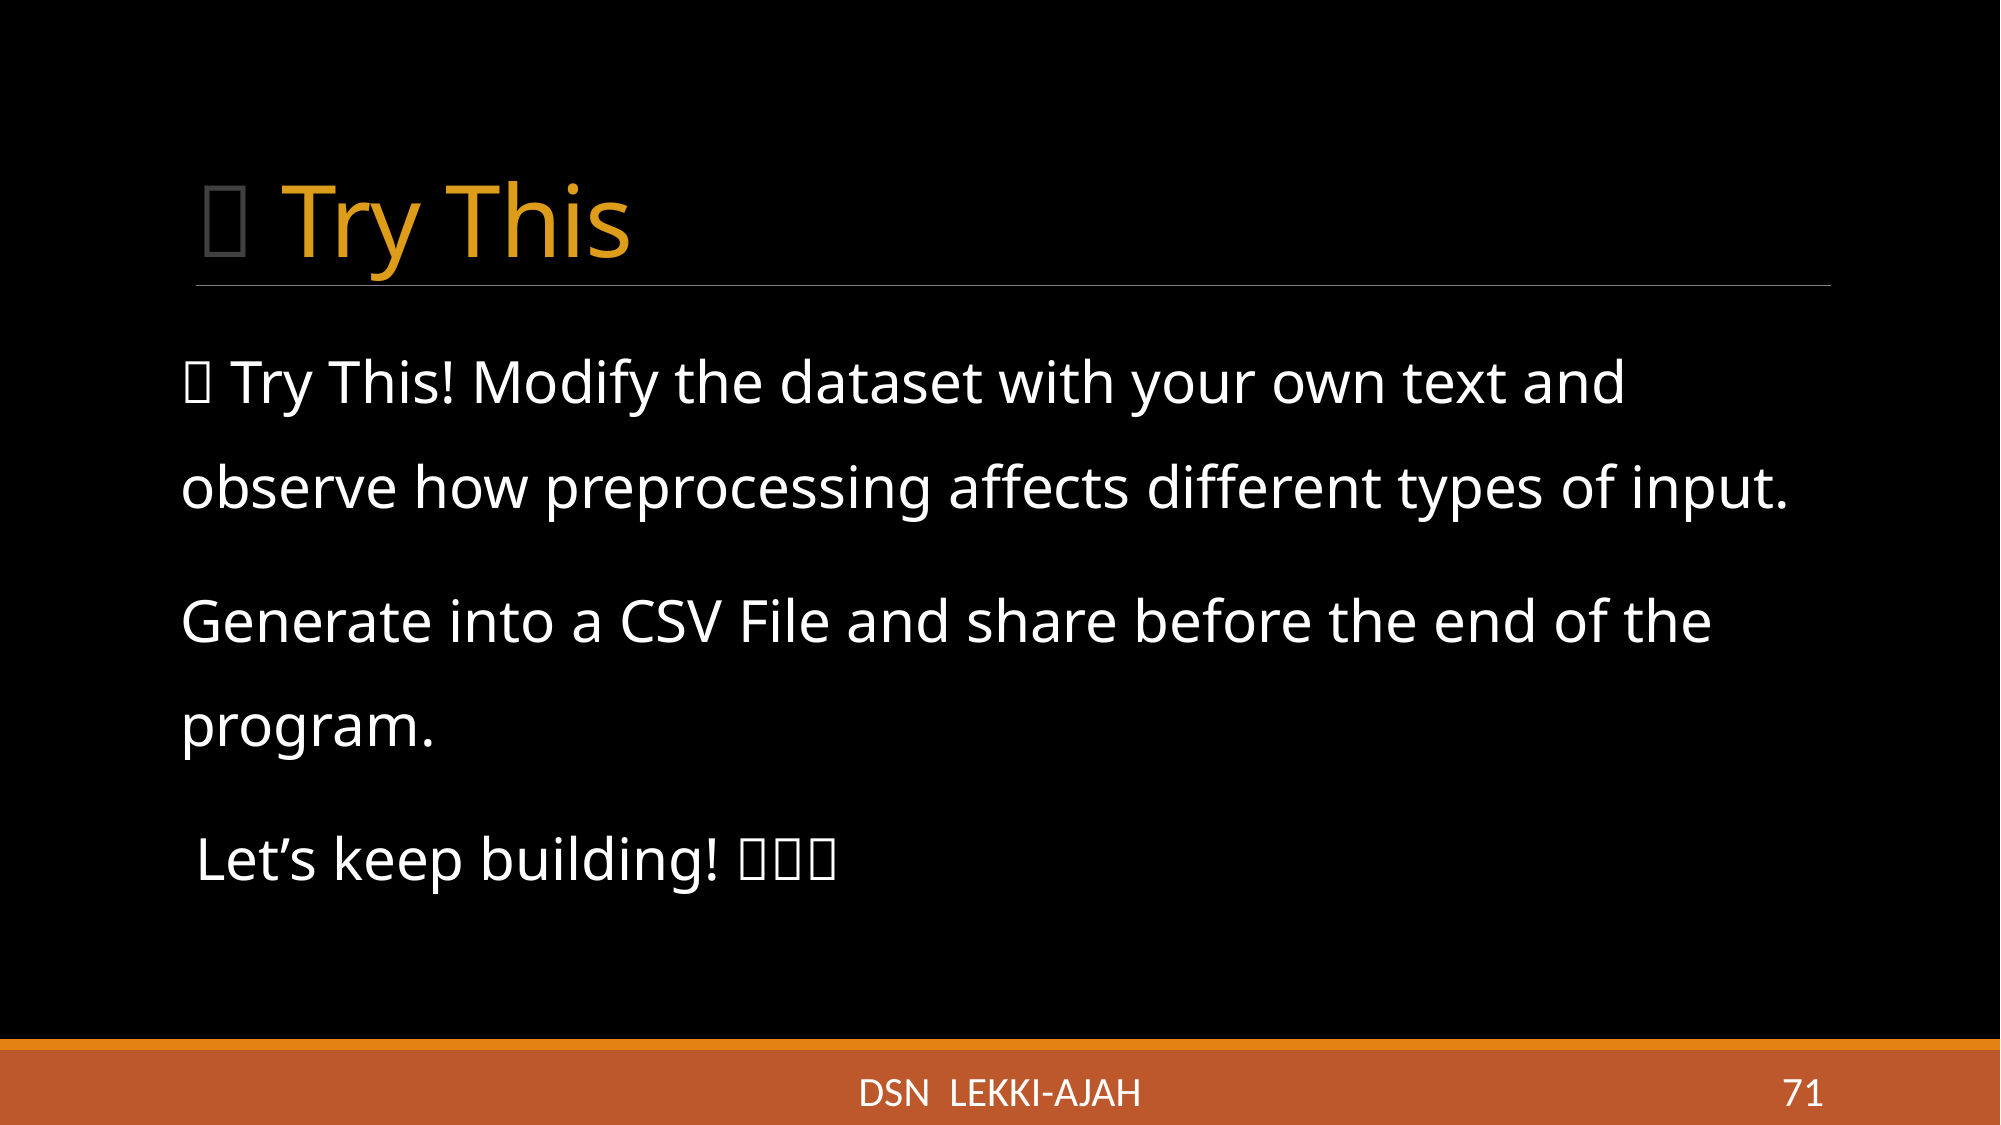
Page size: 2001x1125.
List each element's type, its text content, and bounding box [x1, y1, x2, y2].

text_box [277, 969, 933, 1054]
slide_number 71 [1624, 1059, 1840, 1120]
list 💡 Try This! Modify the dataset with your own text and observe how preprocessing affects different types of input. Generate into a CSV File and share before the end of the program. Let’s keep building! 🔥🔥🔥 [180, 302, 1830, 969]
title 🧠 Try This [180, 47, 1830, 285]
footer DSN LEKKI-AJAH [604, 1059, 1396, 1120]
